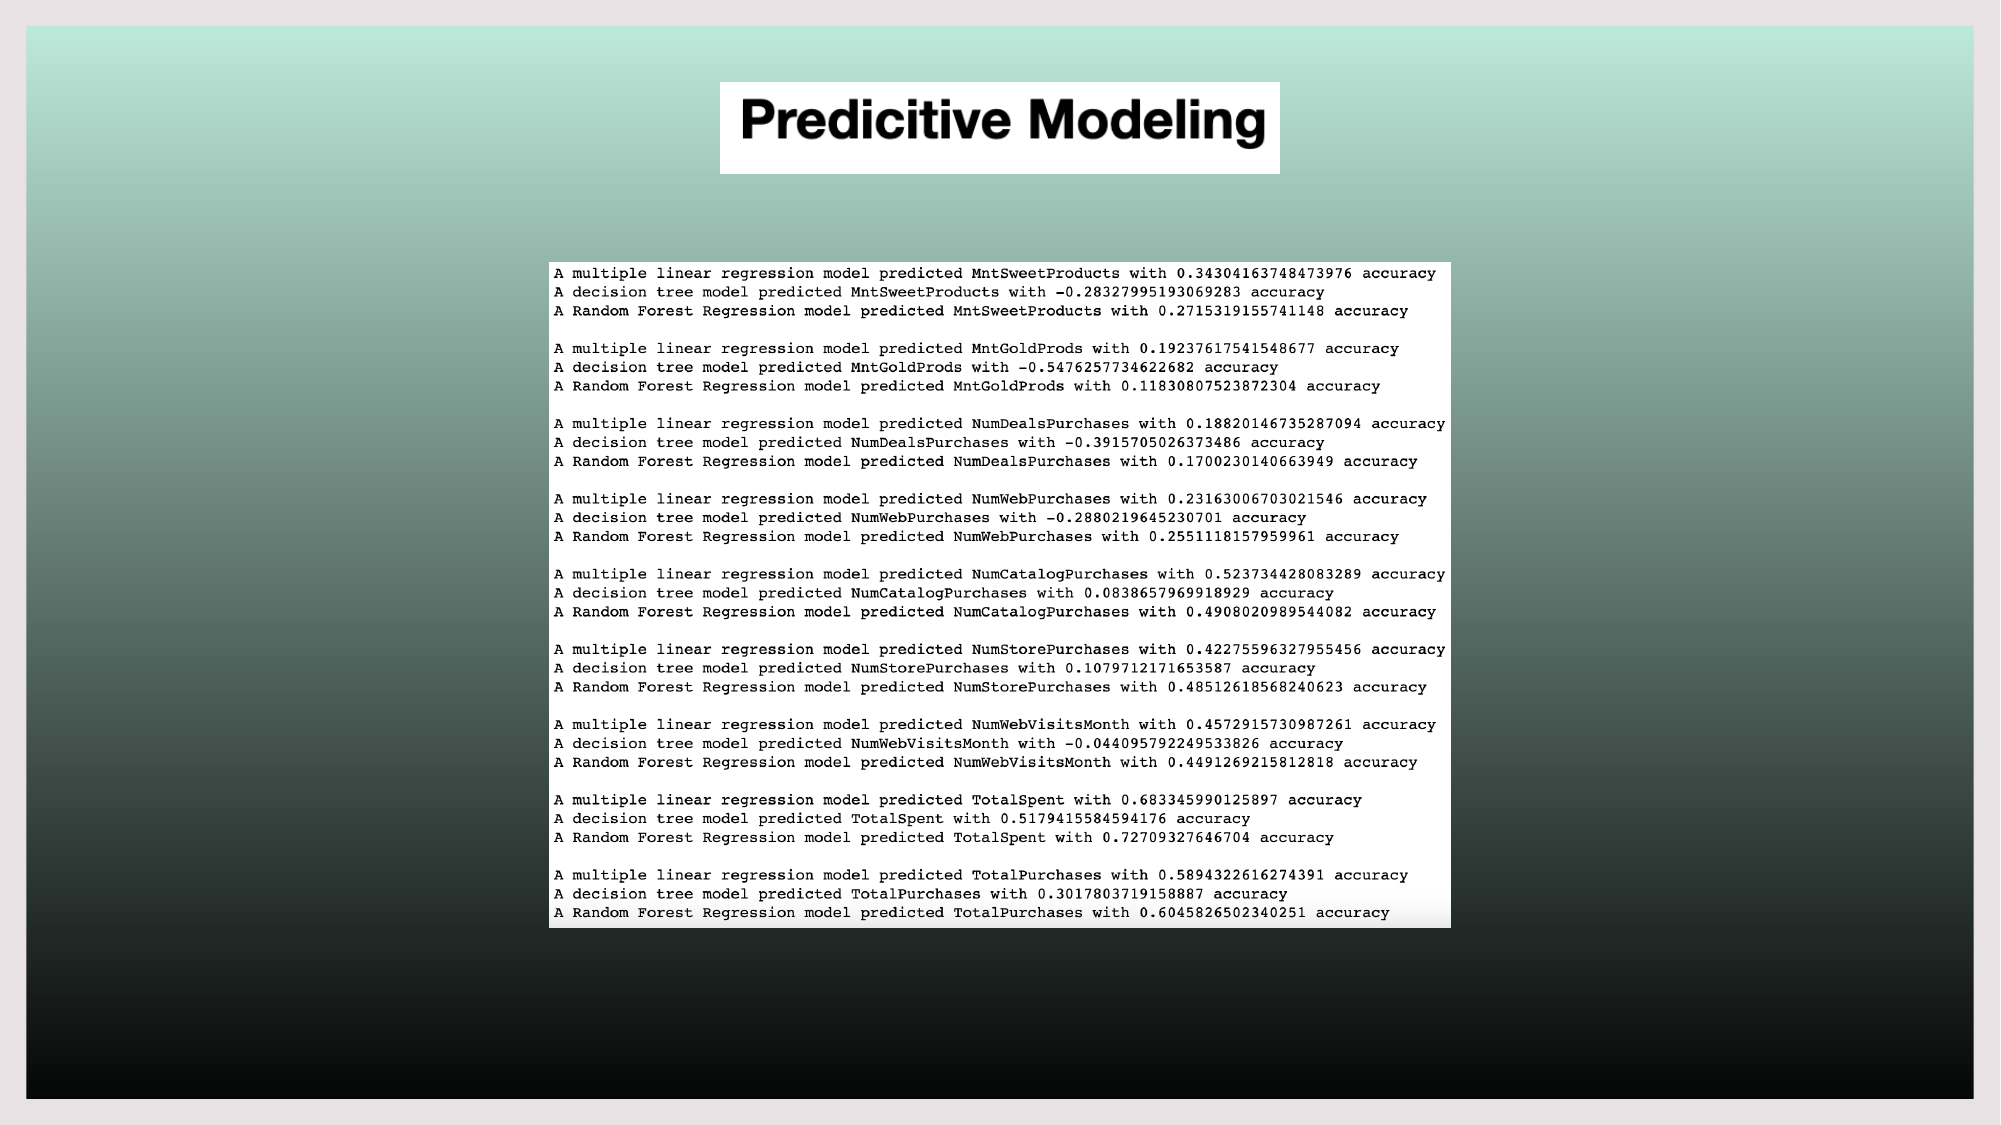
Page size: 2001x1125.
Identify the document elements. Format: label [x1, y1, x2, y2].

picture [549, 262, 1451, 928]
list [720, 82, 1280, 174]
